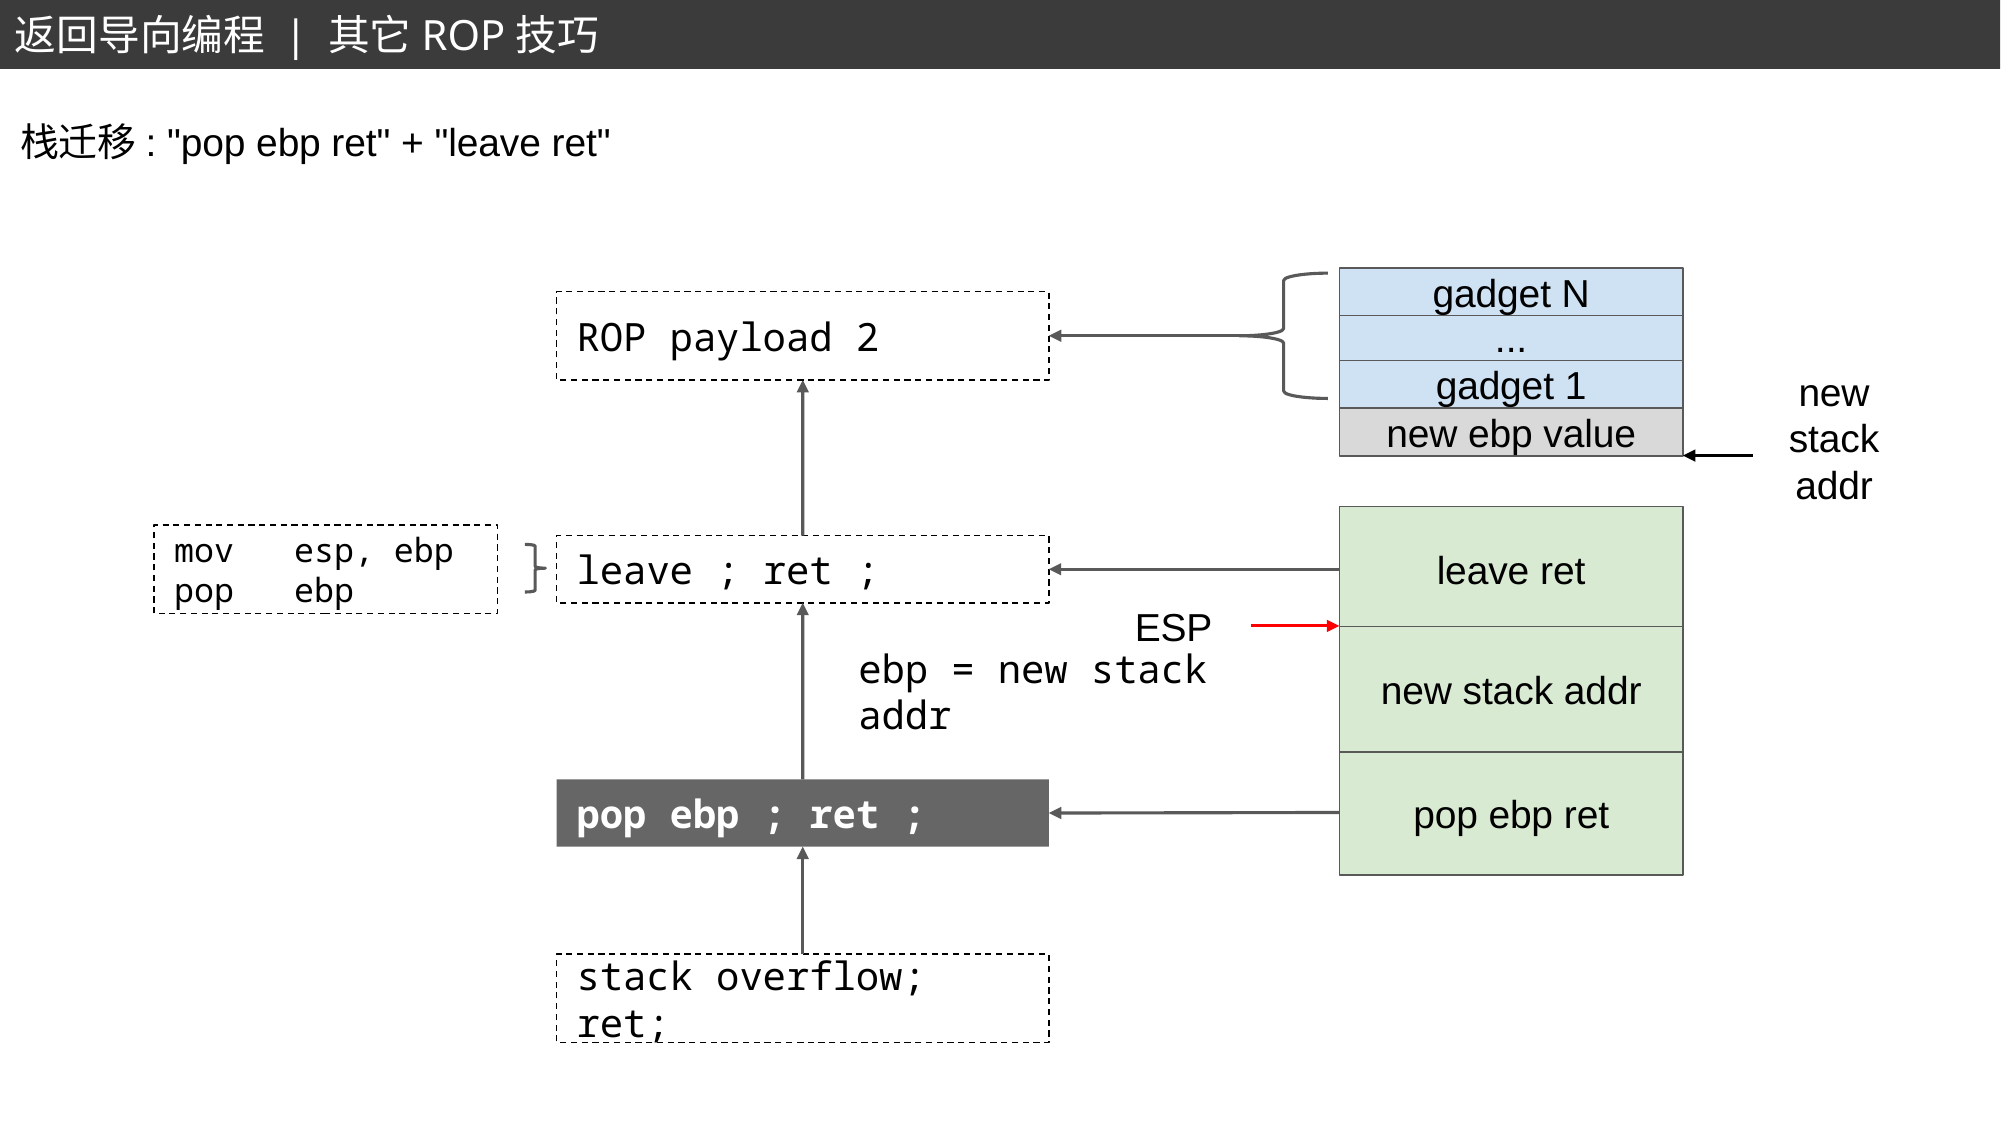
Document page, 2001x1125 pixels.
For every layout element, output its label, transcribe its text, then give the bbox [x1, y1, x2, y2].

text_box mov esp, ebp pop ebp [154, 525, 498, 614]
text_box [1240, 273, 1328, 399]
text_box ESP [1103, 592, 1244, 646]
title 栈迁移: "pop ebp ret" + "leave ret" [0, 97, 1864, 223]
text_box new stack addr [1339, 626, 1683, 752]
text_box stack overflow; ret; [556, 954, 1049, 1043]
text_box ebp = new stack addr [838, 646, 1331, 736]
text_box leave ret [1339, 506, 1683, 626]
text_box leave ; ret ; [556, 535, 1049, 603]
text_box ROP payload 2 [556, 291, 1049, 380]
text_box gadget 1 [1339, 360, 1683, 409]
text_box new ebp value [1339, 409, 1683, 456]
text_box pop ebp ret [1339, 752, 1683, 876]
text_box new stack addr [1764, 355, 1904, 519]
text_box ... [1339, 316, 1683, 360]
text_box pop ebp ; ret ; [556, 779, 1049, 847]
text_box gadget N [1339, 267, 1683, 316]
text_box [524, 544, 546, 593]
text_box 返回导向编程 | 其它ROP技巧 [0, 1, 925, 67]
